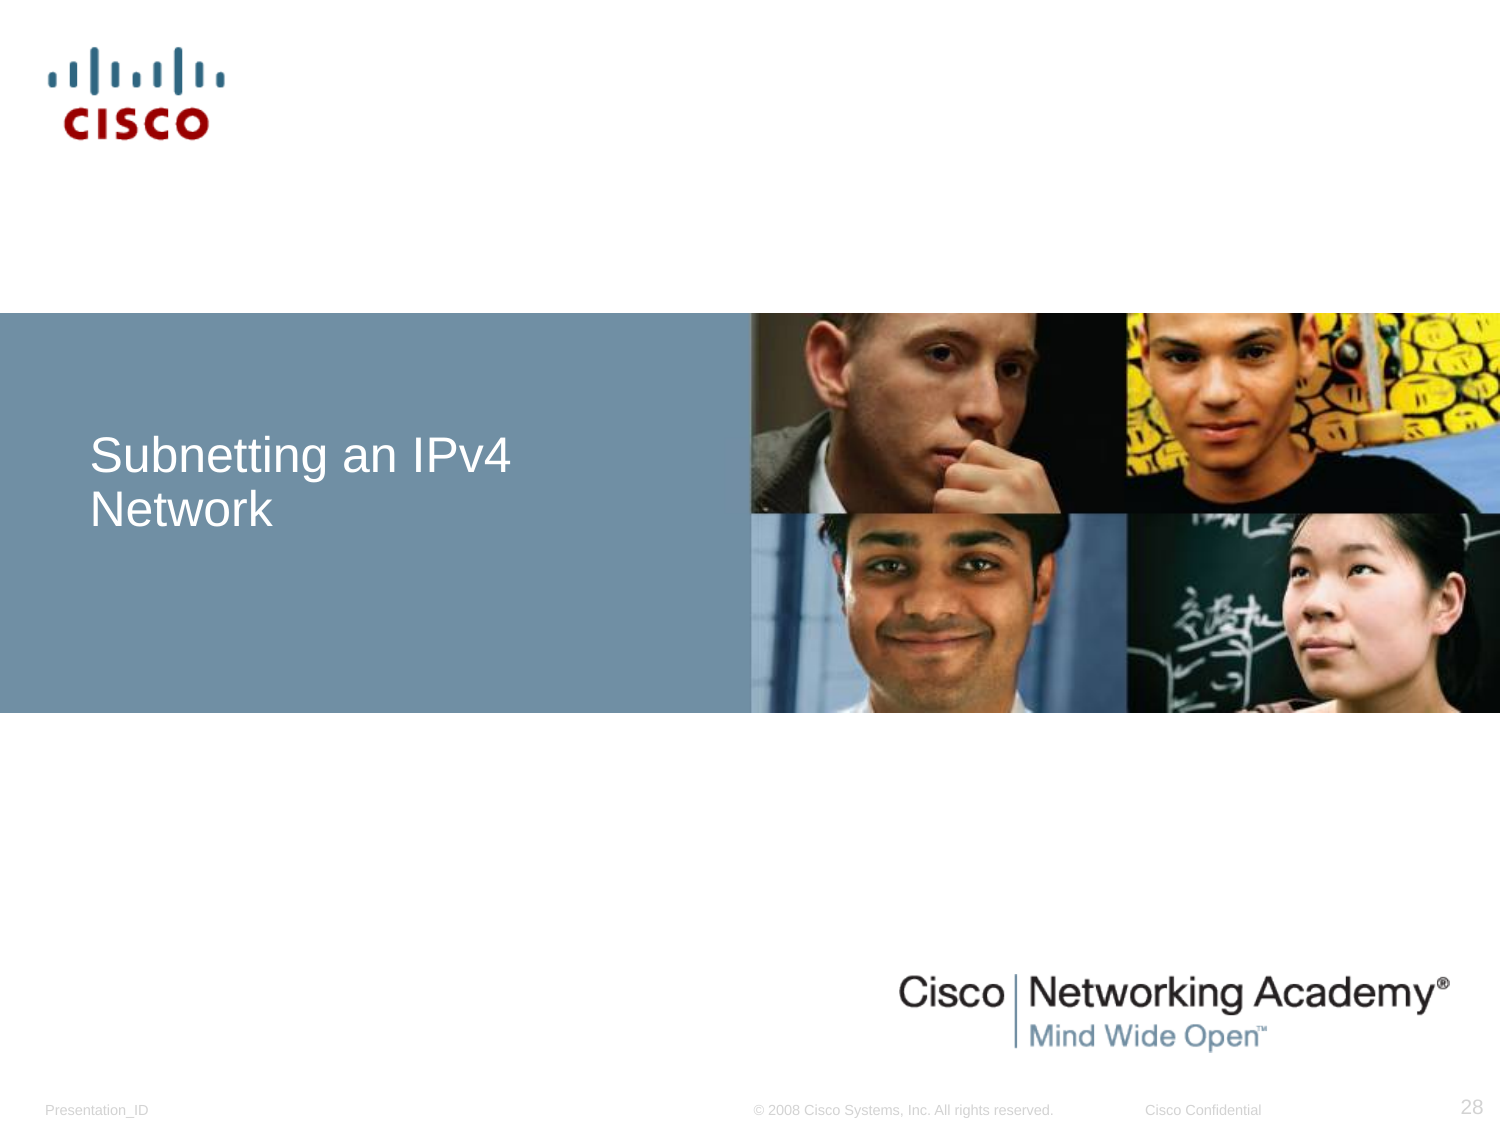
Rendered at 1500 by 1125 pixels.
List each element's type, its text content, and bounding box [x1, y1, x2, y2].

text_box Subnetting an IPv4 Network [76, 396, 709, 640]
title [51, 371, 684, 615]
picture [0, 313, 1500, 713]
picture [899, 974, 1450, 1053]
picture [40, 19, 233, 168]
